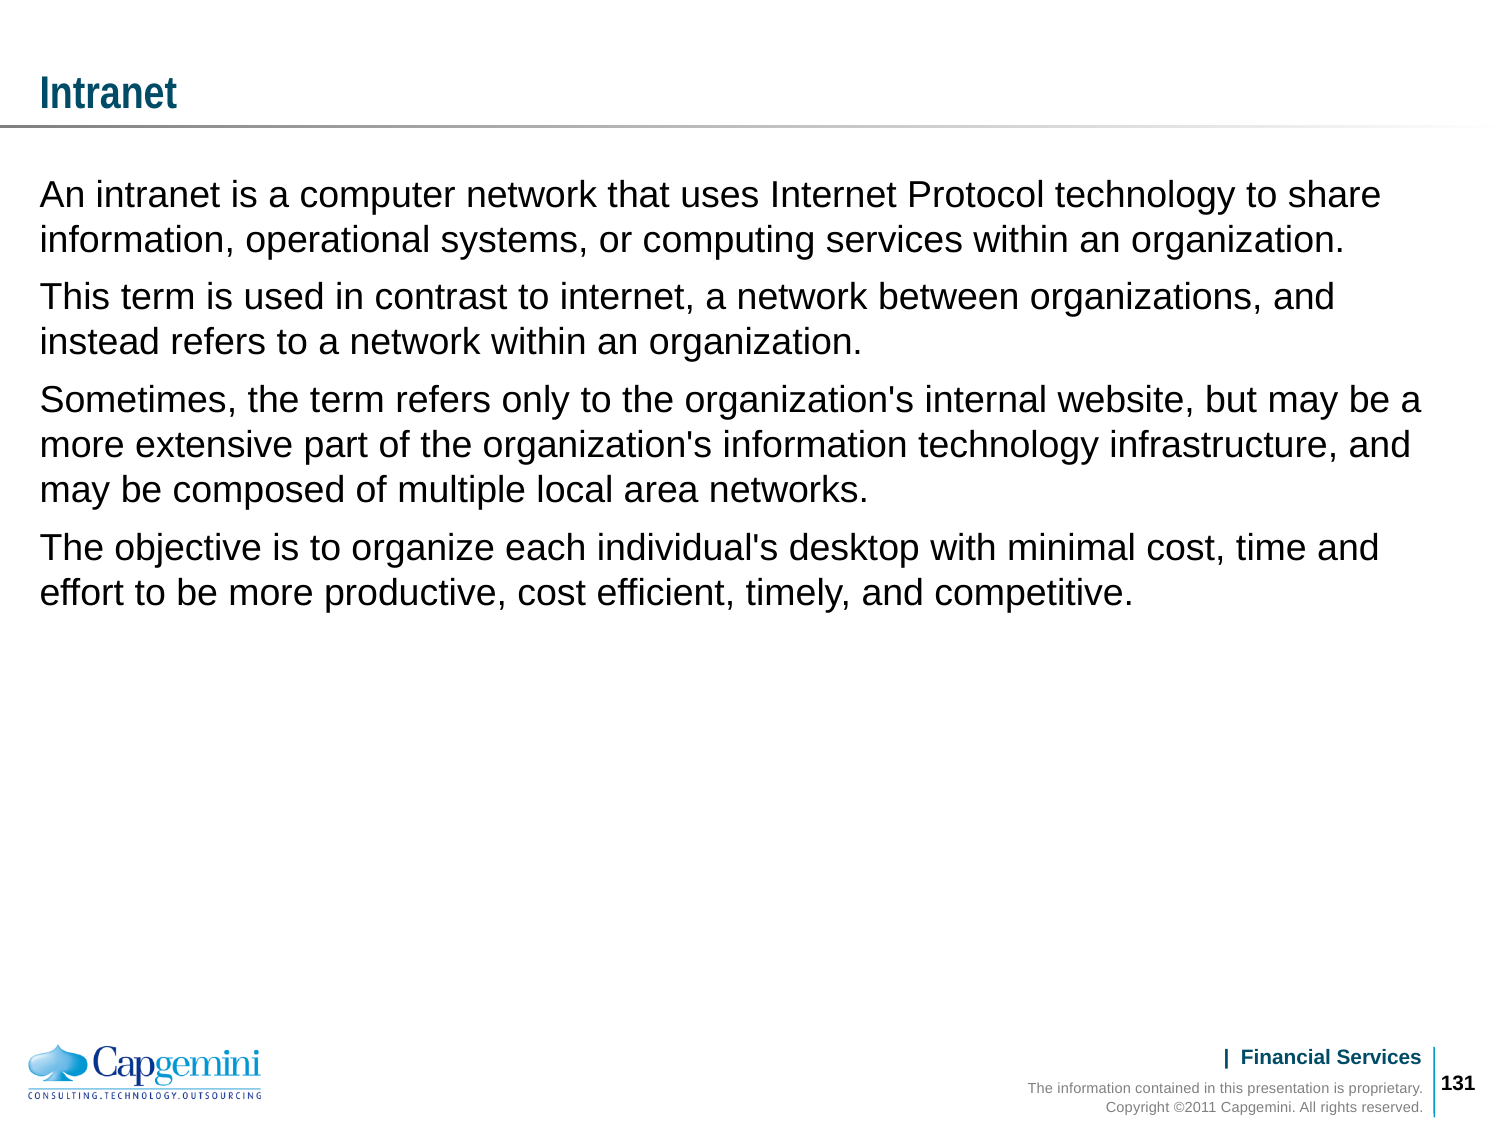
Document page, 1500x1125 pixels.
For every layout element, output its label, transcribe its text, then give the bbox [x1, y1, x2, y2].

list An intranet is a computer network that uses Internet Protocol technology to share information, operational systems, or computing services within an organization. This term is used in contrast to internet, a network between organizations, and instead refers to a network within an organization. Sometimes, the term refers only to the organization's internal website, but may be a more extensive part of the organization's information technology infrastructure, and may be composed of multiple local area networks. The objective is to organize each individual's desktop with minimal cost, time and effort to be more productive, cost efficient, timely, and competitive. [39, 162, 1465, 988]
picture [26, 1043, 263, 1100]
title Intranet [39, 34, 1470, 126]
